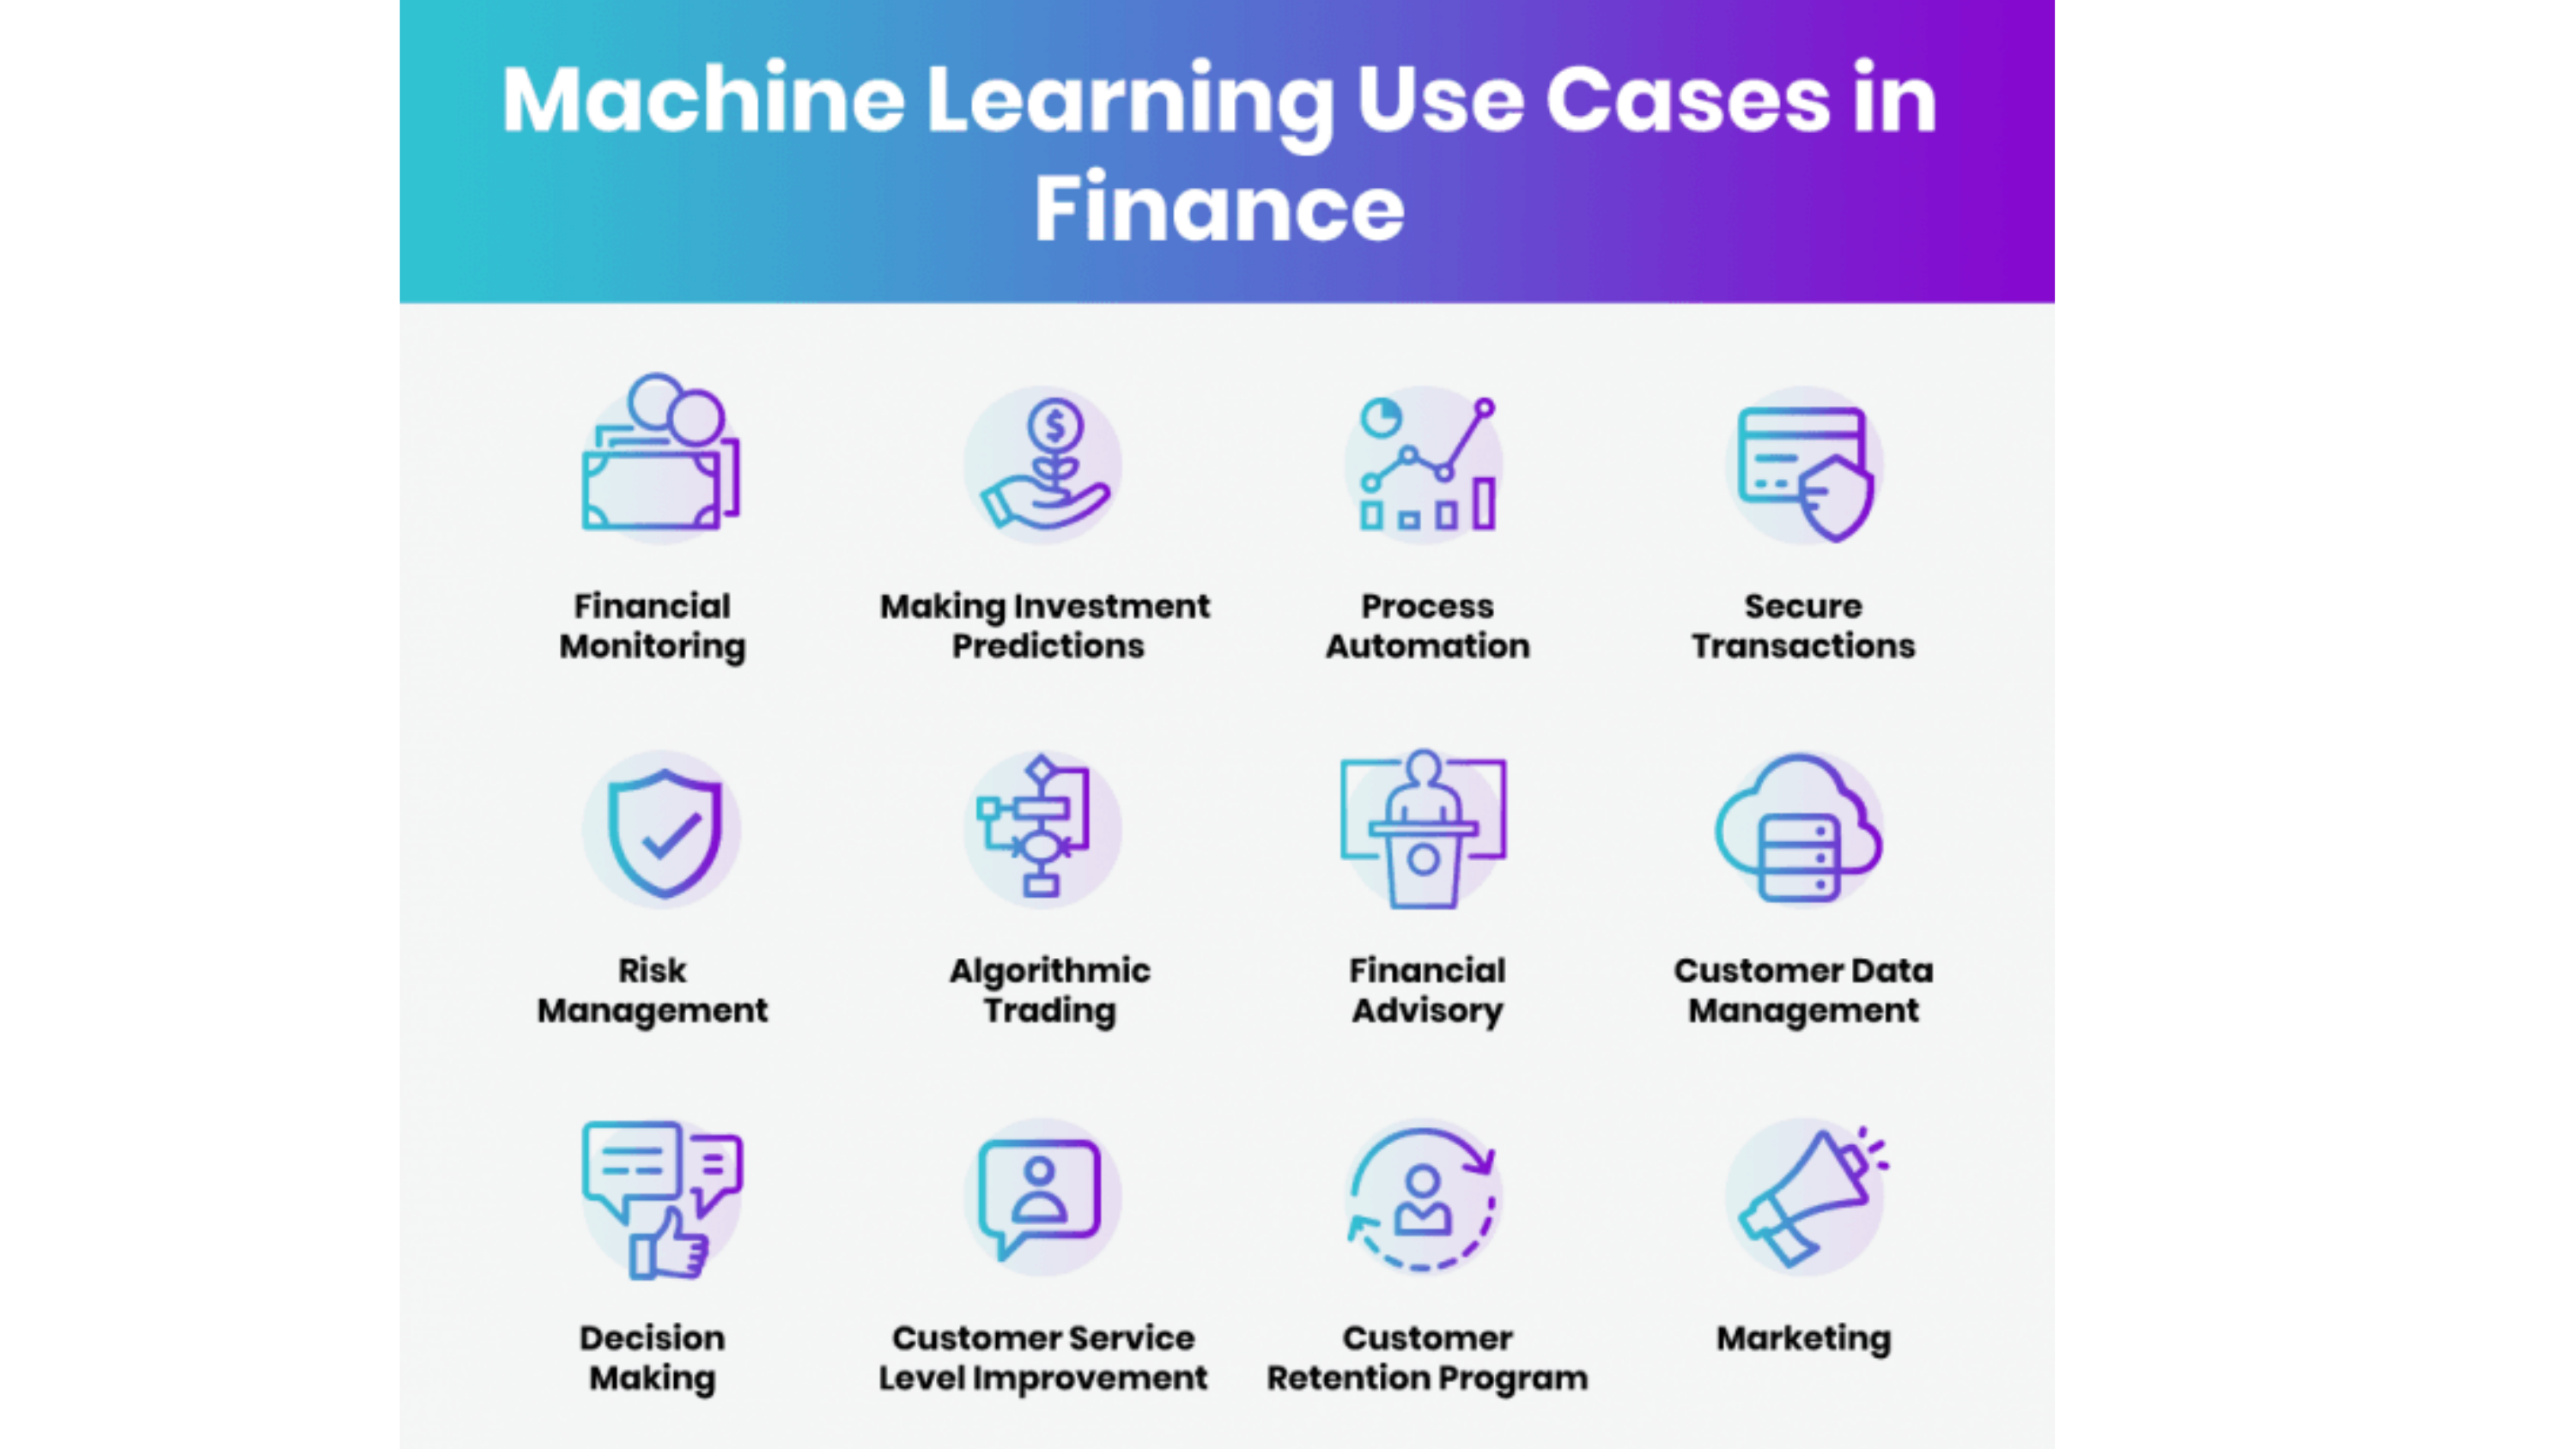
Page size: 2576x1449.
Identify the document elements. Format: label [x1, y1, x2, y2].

picture [399, 0, 2056, 1449]
